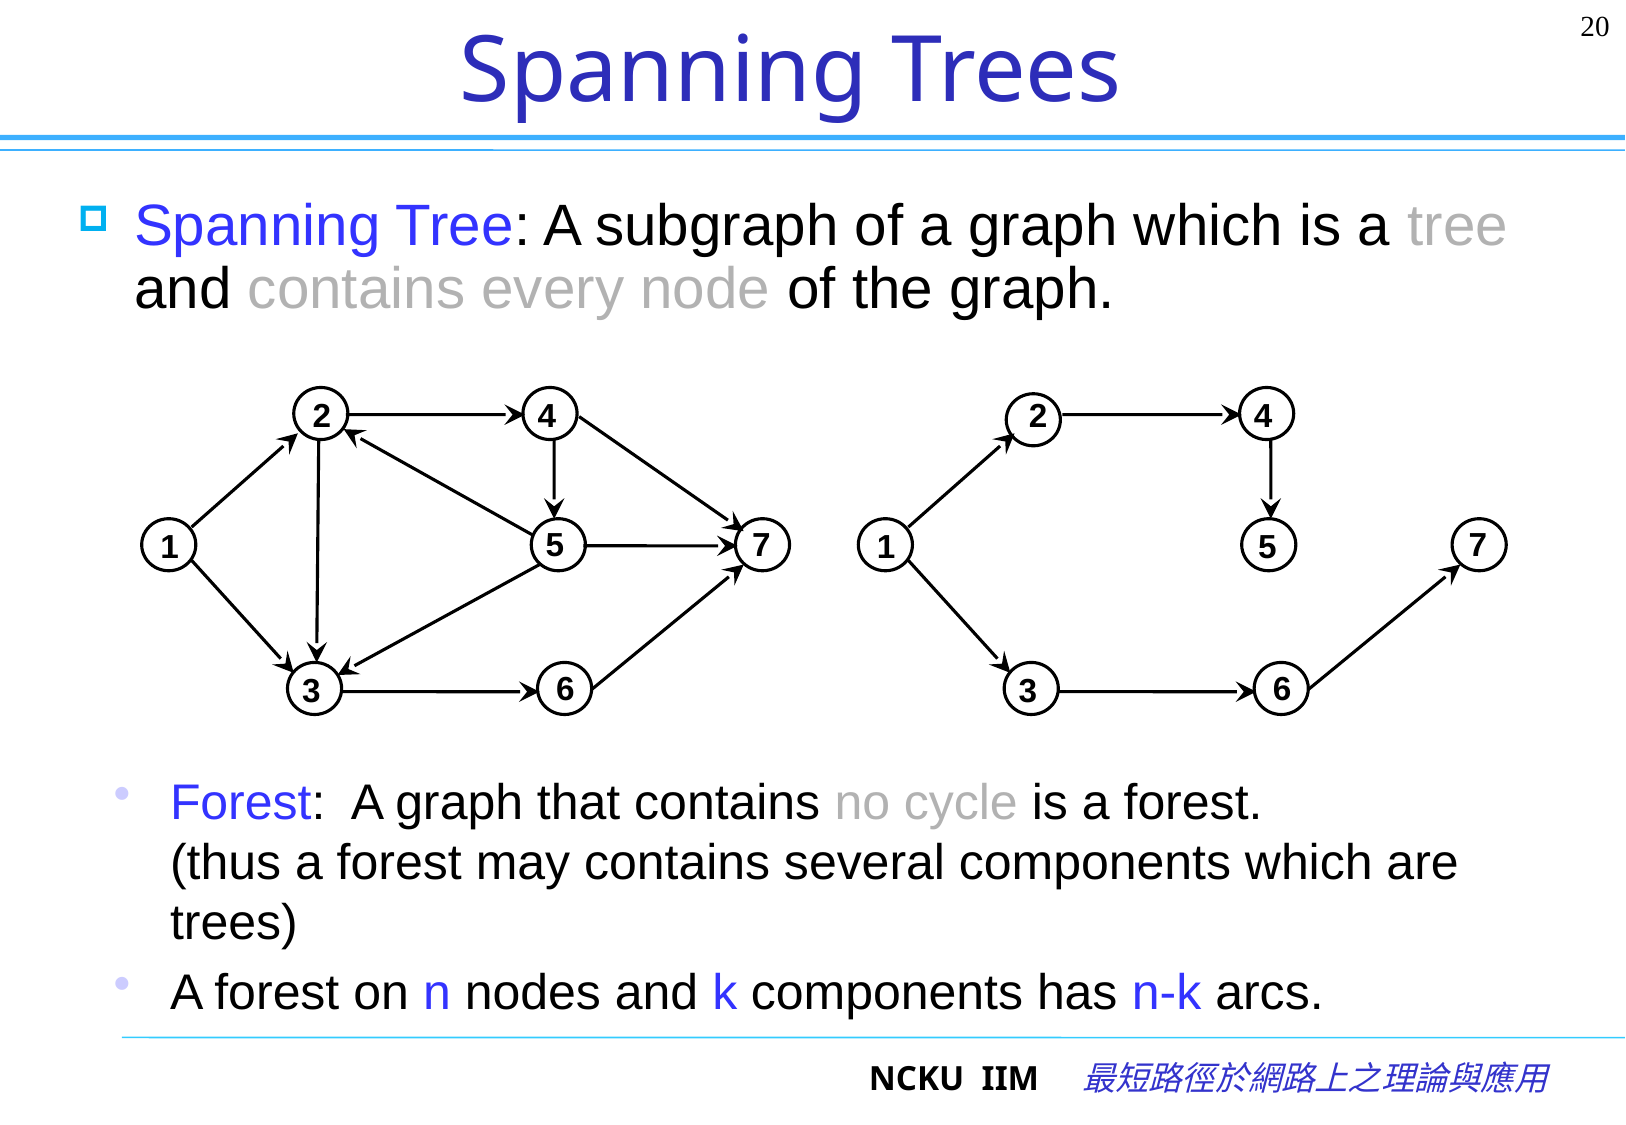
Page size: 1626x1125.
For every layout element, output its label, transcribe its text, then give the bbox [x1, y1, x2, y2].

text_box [858, 386, 1507, 718]
slide_number 20 [1540, 0, 1625, 75]
title Spanning Trees [42, 0, 1540, 131]
list Spanning Tree: A subgraph of a graph which is a tree and contains every node of the graph. [63, 187, 1573, 313]
text_box Forest: A graph that contains no cycle is a forest. (thus a forest may contains several components which are trees) A forest on n nodes and k components has n-k arcs. [99, 762, 1609, 1038]
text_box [141, 386, 790, 718]
